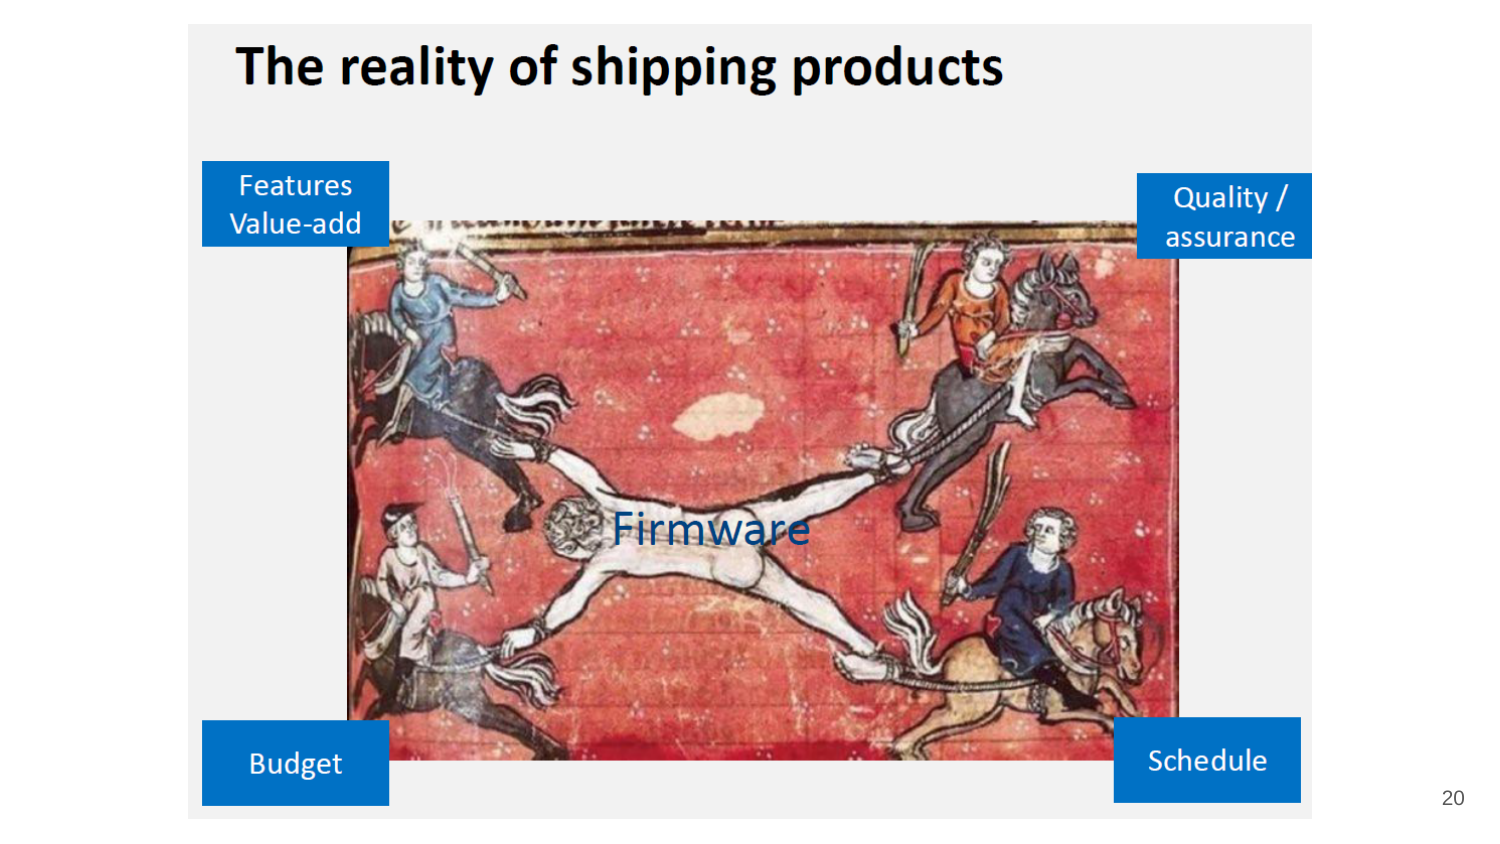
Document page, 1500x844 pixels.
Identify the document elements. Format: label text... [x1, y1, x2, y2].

picture [187, 24, 1312, 819]
slide_number ‹#› [1389, 764, 1480, 830]
